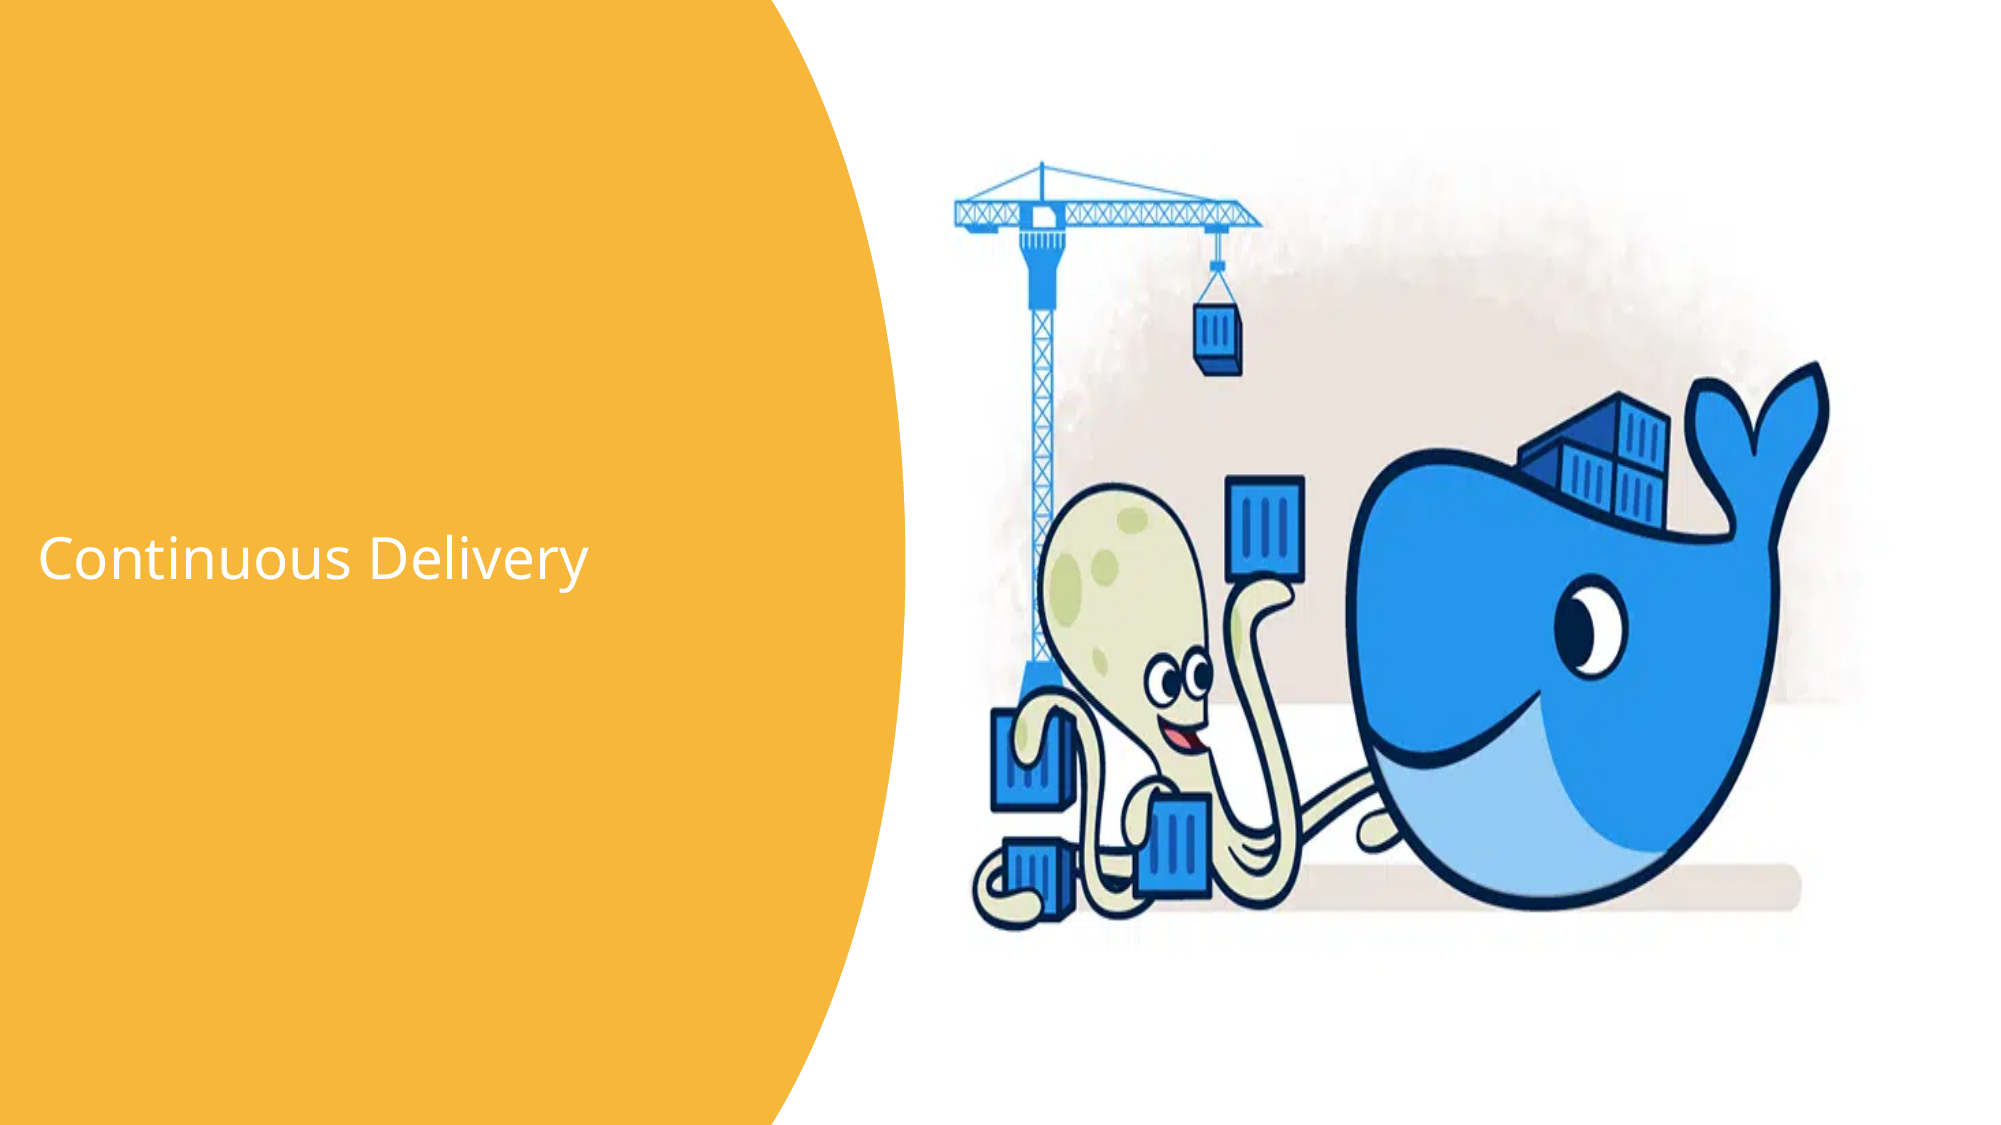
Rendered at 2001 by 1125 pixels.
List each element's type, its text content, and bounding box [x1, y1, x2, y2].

text_box Continuous Delivery [22, 513, 604, 599]
picture [771, 0, 2000, 1125]
